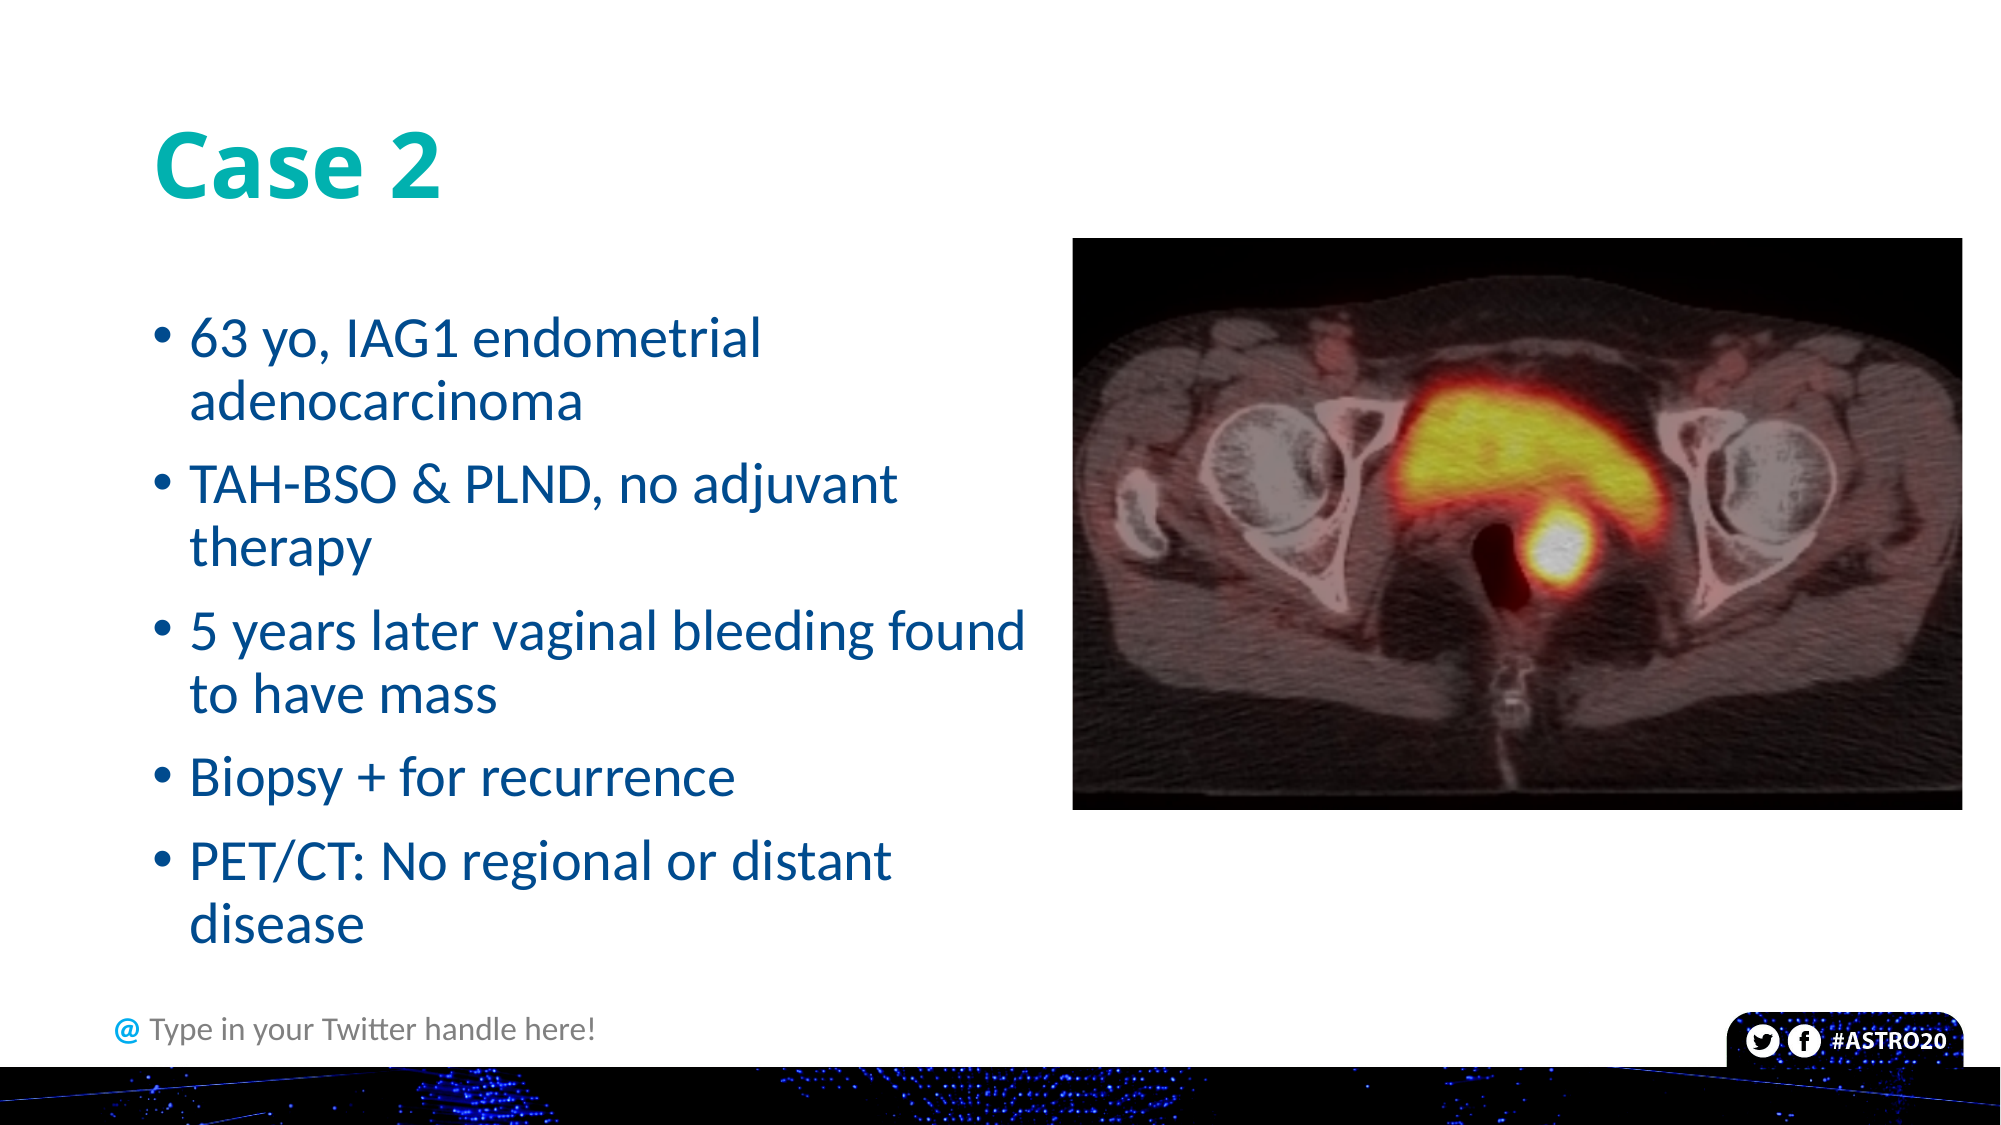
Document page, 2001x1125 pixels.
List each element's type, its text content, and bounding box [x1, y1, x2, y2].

picture [0, 0, 2001, 1125]
list 63 yo, IAG1 endometrial adenocarcinoma TAH-BSO & PLND, no adjuvant therapy 5 years later vaginal bleeding found to have mass Biopsy + for recurrence PET/CT: No regional or distant disease [137, 299, 1048, 1014]
title Case 2 [137, 59, 1863, 278]
